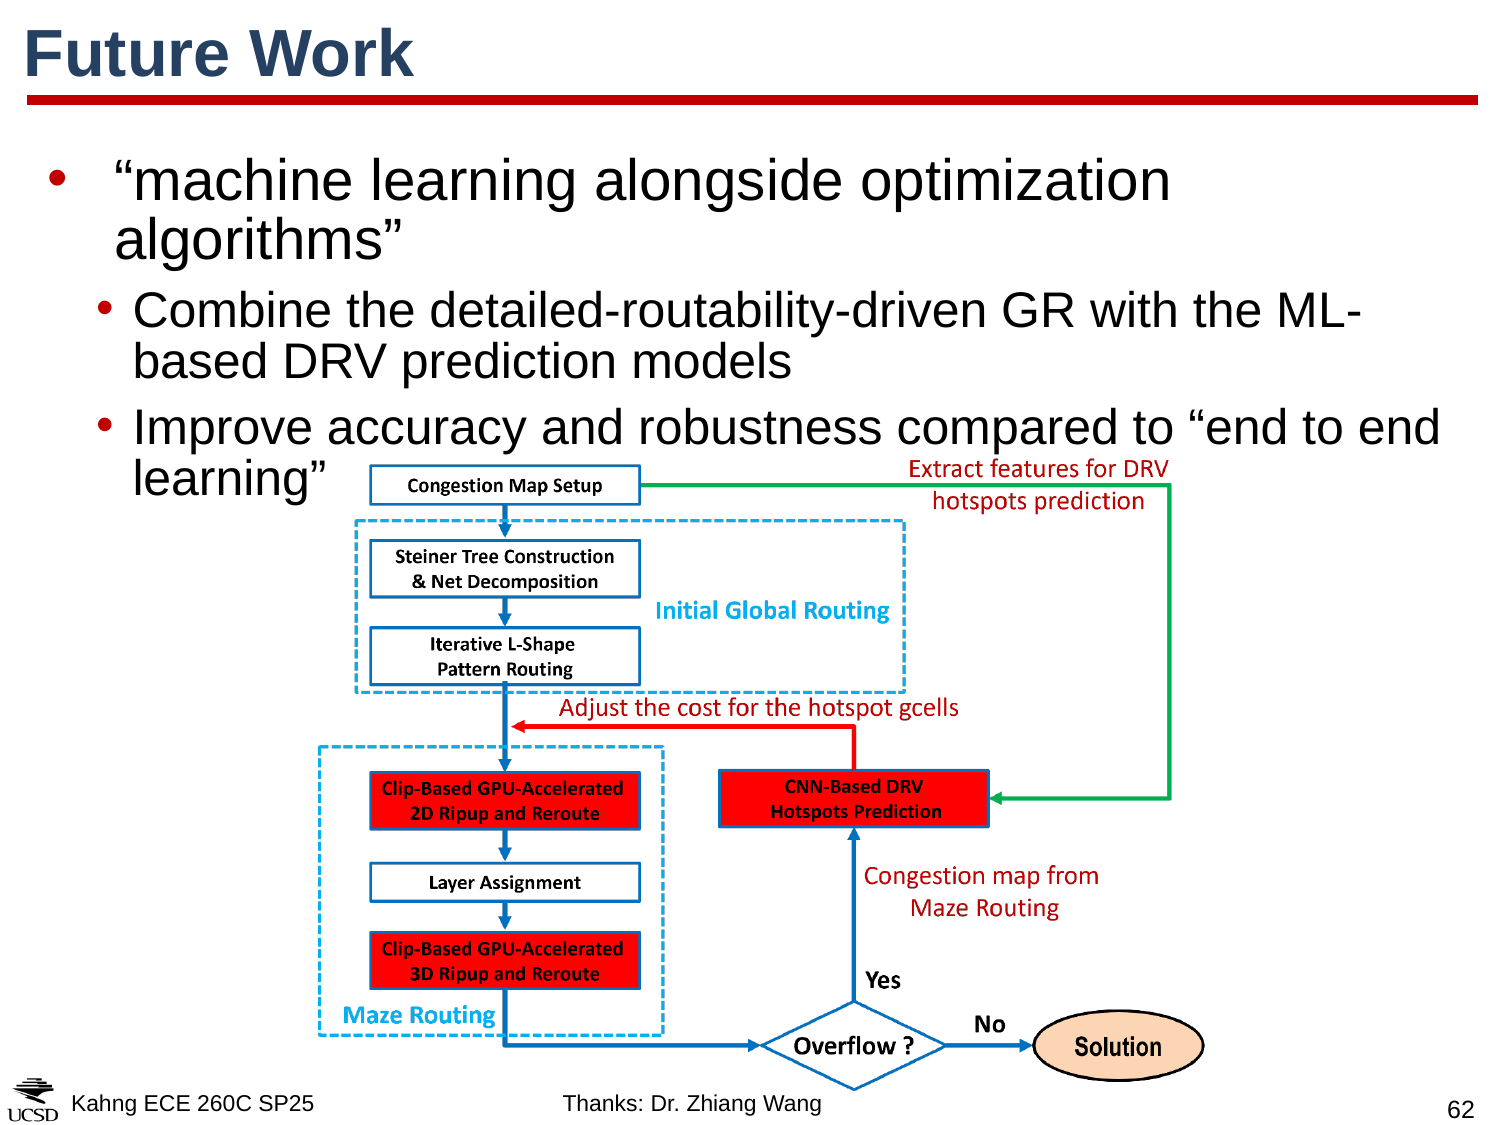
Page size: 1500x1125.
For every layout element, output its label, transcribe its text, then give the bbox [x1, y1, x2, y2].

list “machine learning alongside optimization algorithms” Combine the detailed-routability-driven GR with the ML-based DRV prediction models Improve accuracy and robustness compared to “end to end learning” [23, 104, 1474, 971]
title Future Work [8, 5, 1498, 104]
text_box Thanks: Dr. Zhiang Wang [547, 1099, 944, 1122]
picture [317, 442, 1207, 1091]
picture [5, 1074, 60, 1125]
text_box Kahng ECE 260C SP25 [56, 1081, 337, 1122]
